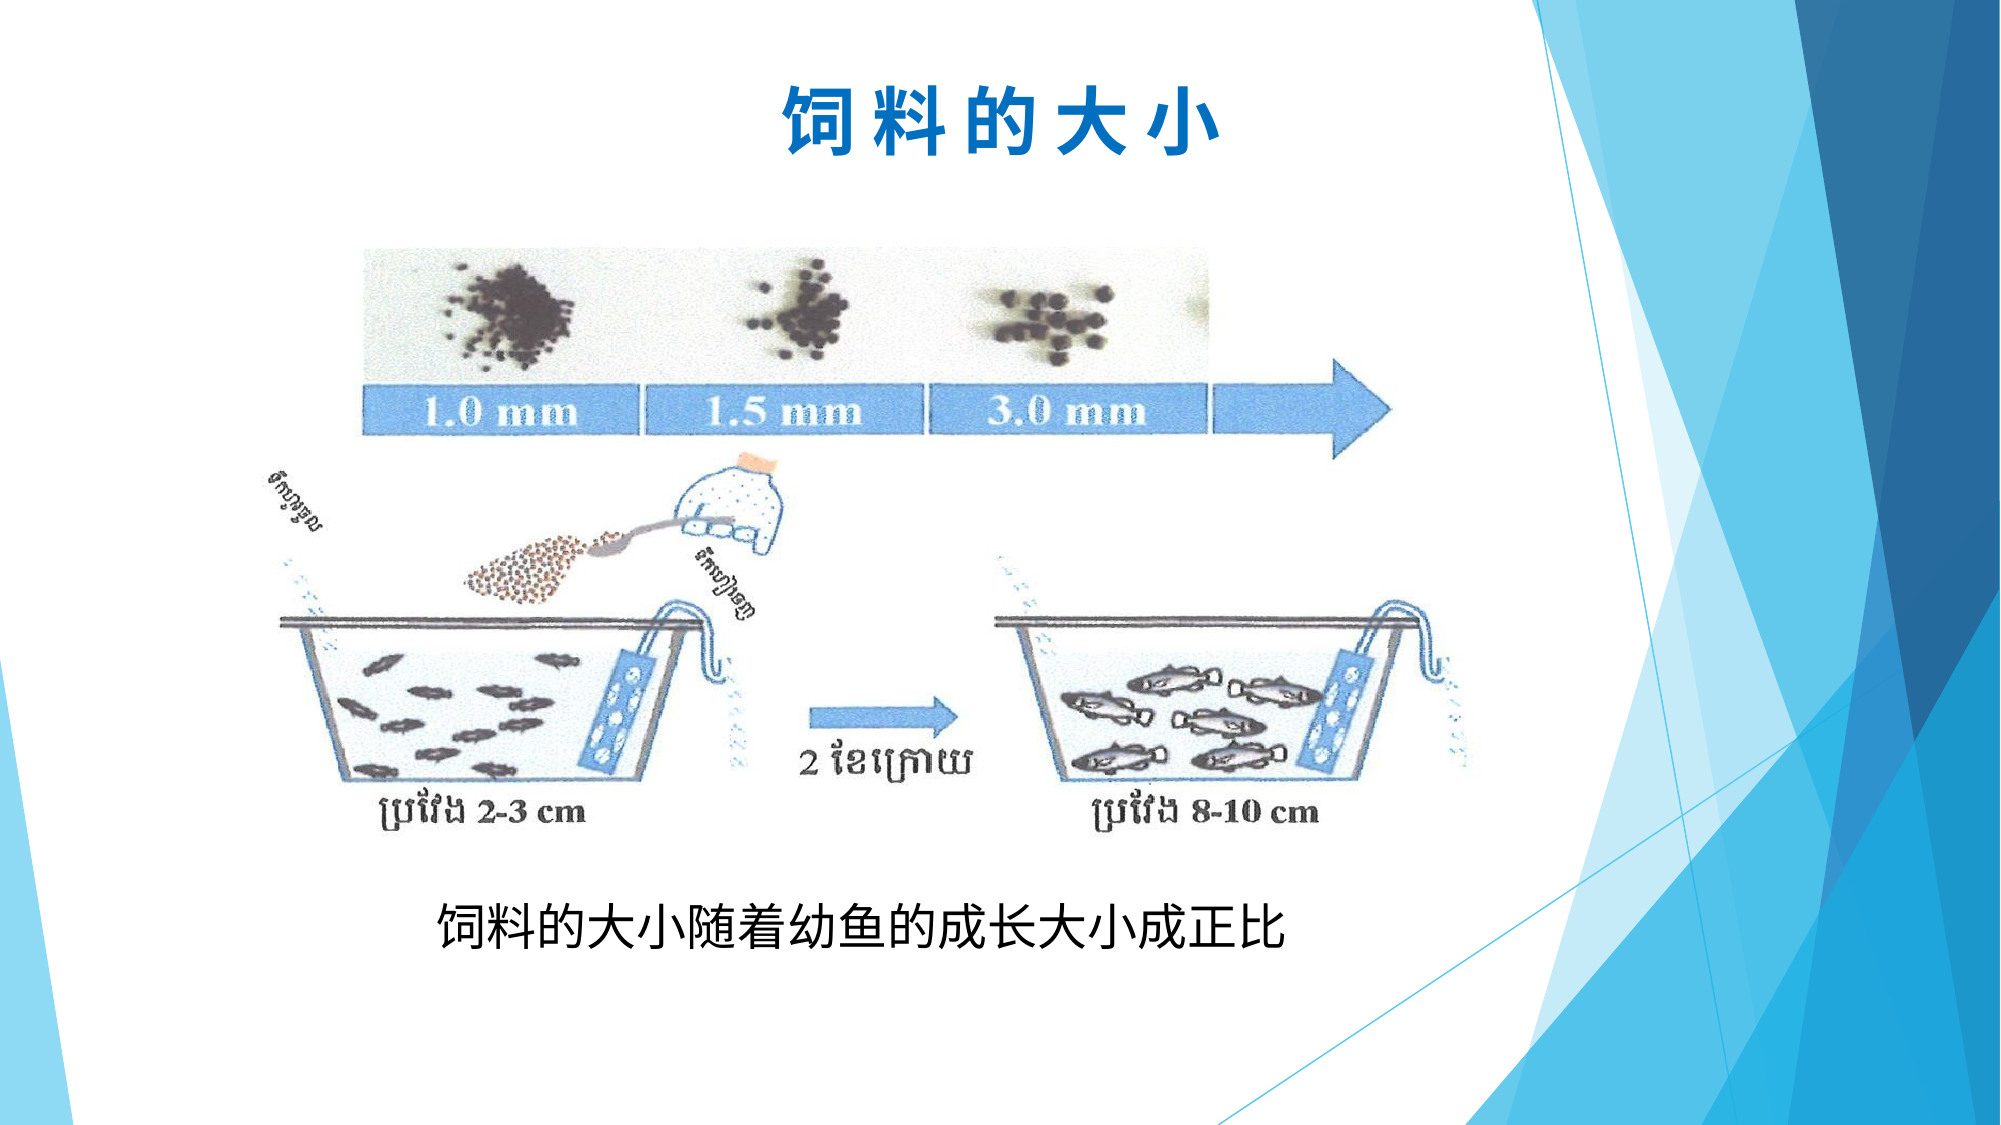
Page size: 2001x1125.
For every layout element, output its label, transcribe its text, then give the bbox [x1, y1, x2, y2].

picture [183, 238, 1488, 852]
text_box 饲料的大小随着幼鱼的成长大小成正比 [424, 893, 1293, 956]
title 饲料的大小 [734, 72, 1266, 237]
